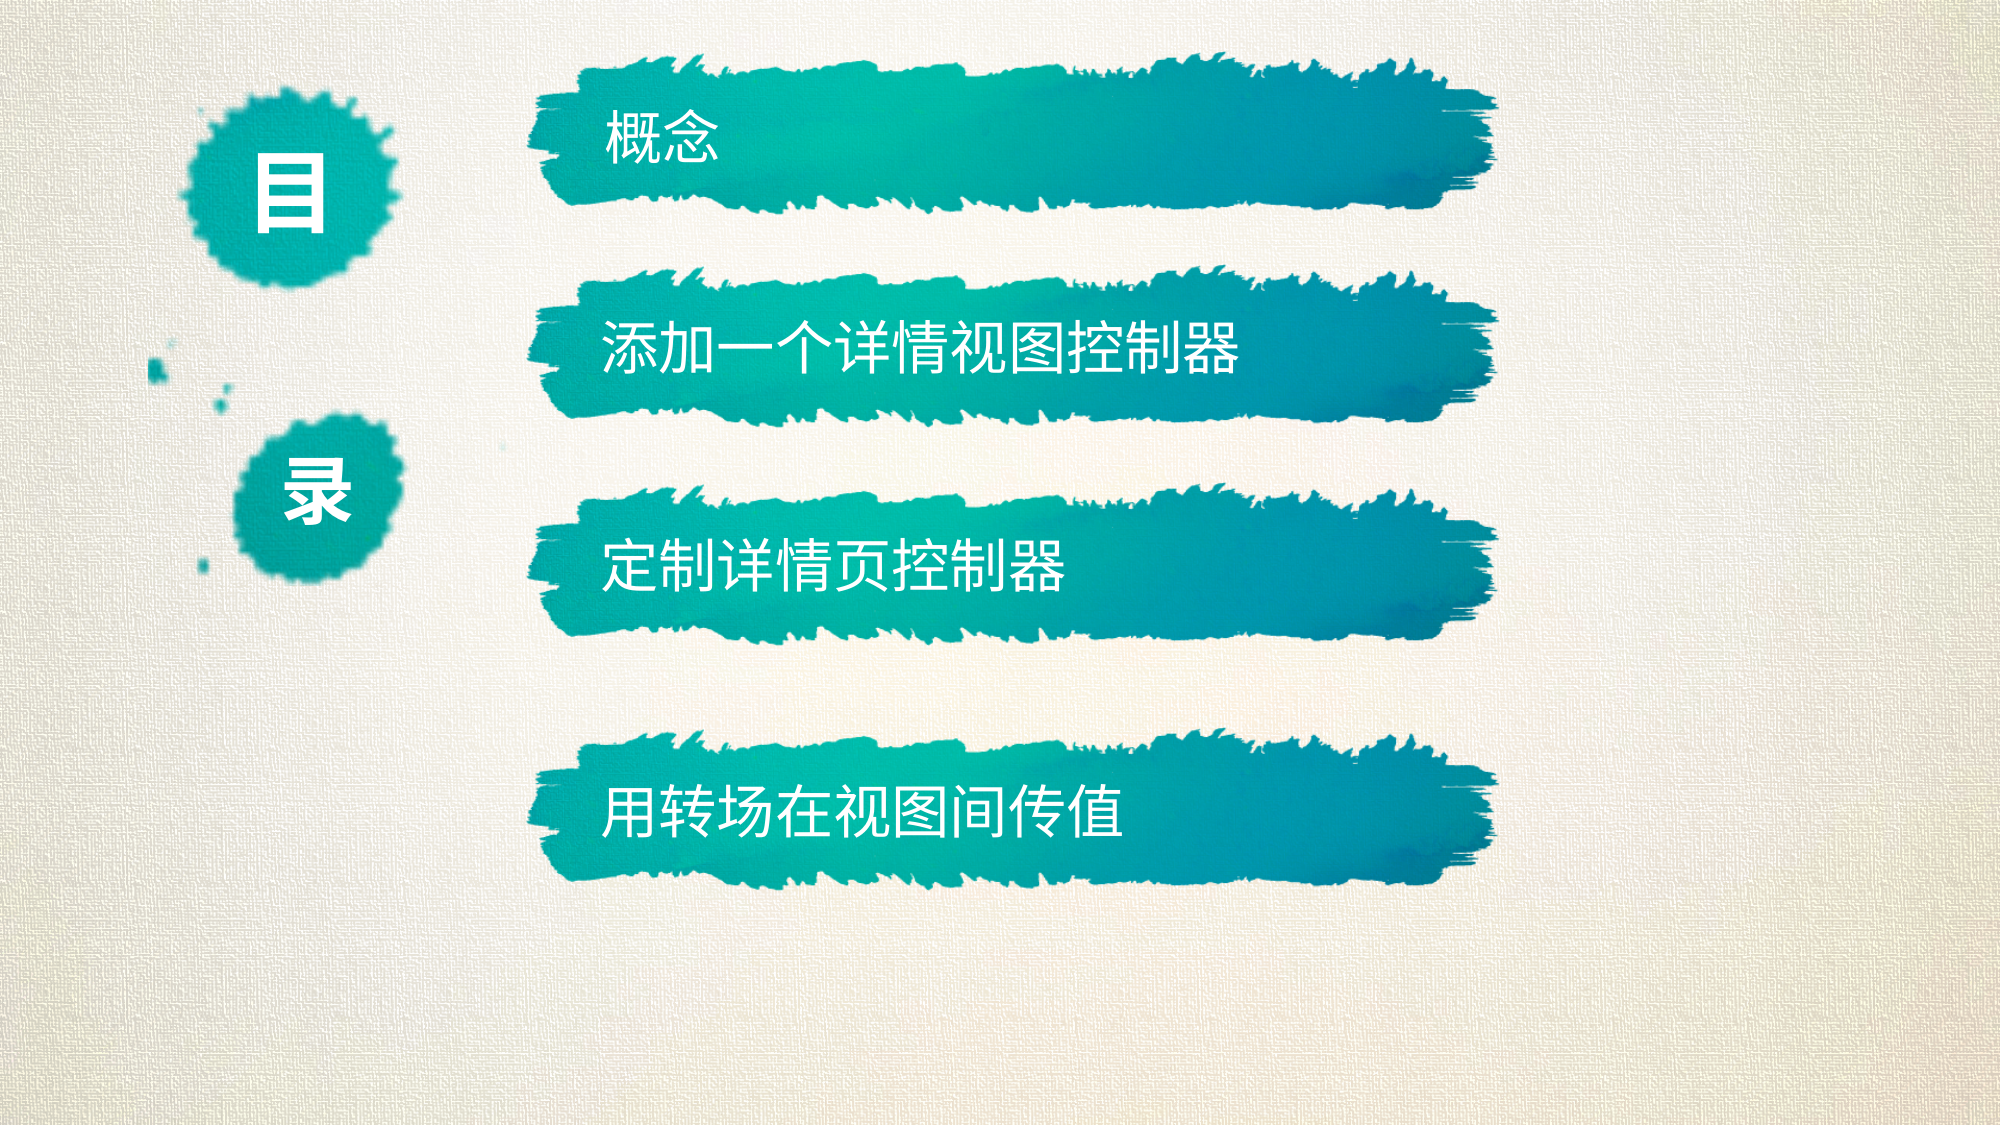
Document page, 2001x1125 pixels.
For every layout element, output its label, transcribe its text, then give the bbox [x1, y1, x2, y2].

text_box 添加一个详情视图控制器 [1500, 303, 1869, 389]
text_box 定制详情页控制器 [1500, 521, 1869, 607]
text_box 用转场在视图间传值 [1500, 767, 1869, 853]
text_box 概念 [1500, 94, 1873, 179]
picture [0, 0, 2000, 1125]
